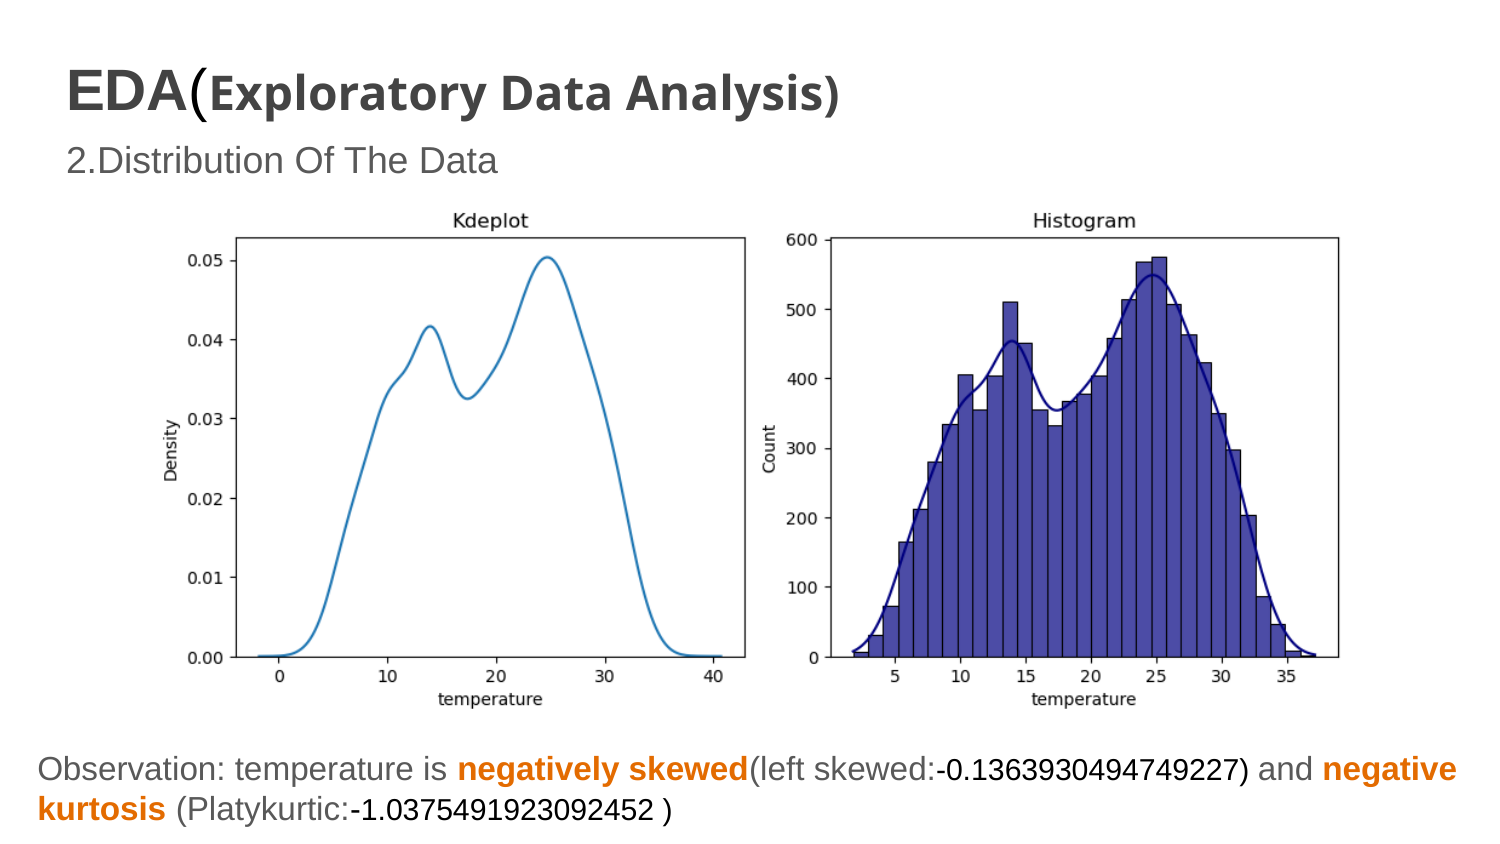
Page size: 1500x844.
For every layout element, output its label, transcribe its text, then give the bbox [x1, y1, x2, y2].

title EDA(Exploratory Data Analysis) [51, 37, 1449, 114]
text_box Observation: temperature is negatively skewed(left skewed:-0.1363930494749227) and negative kurtosis (Platykurtic:-1.0375491923092452 ) [22, 732, 1478, 843]
picture [150, 200, 1349, 721]
list 2.Distribution Of The Data [51, 114, 1449, 676]
